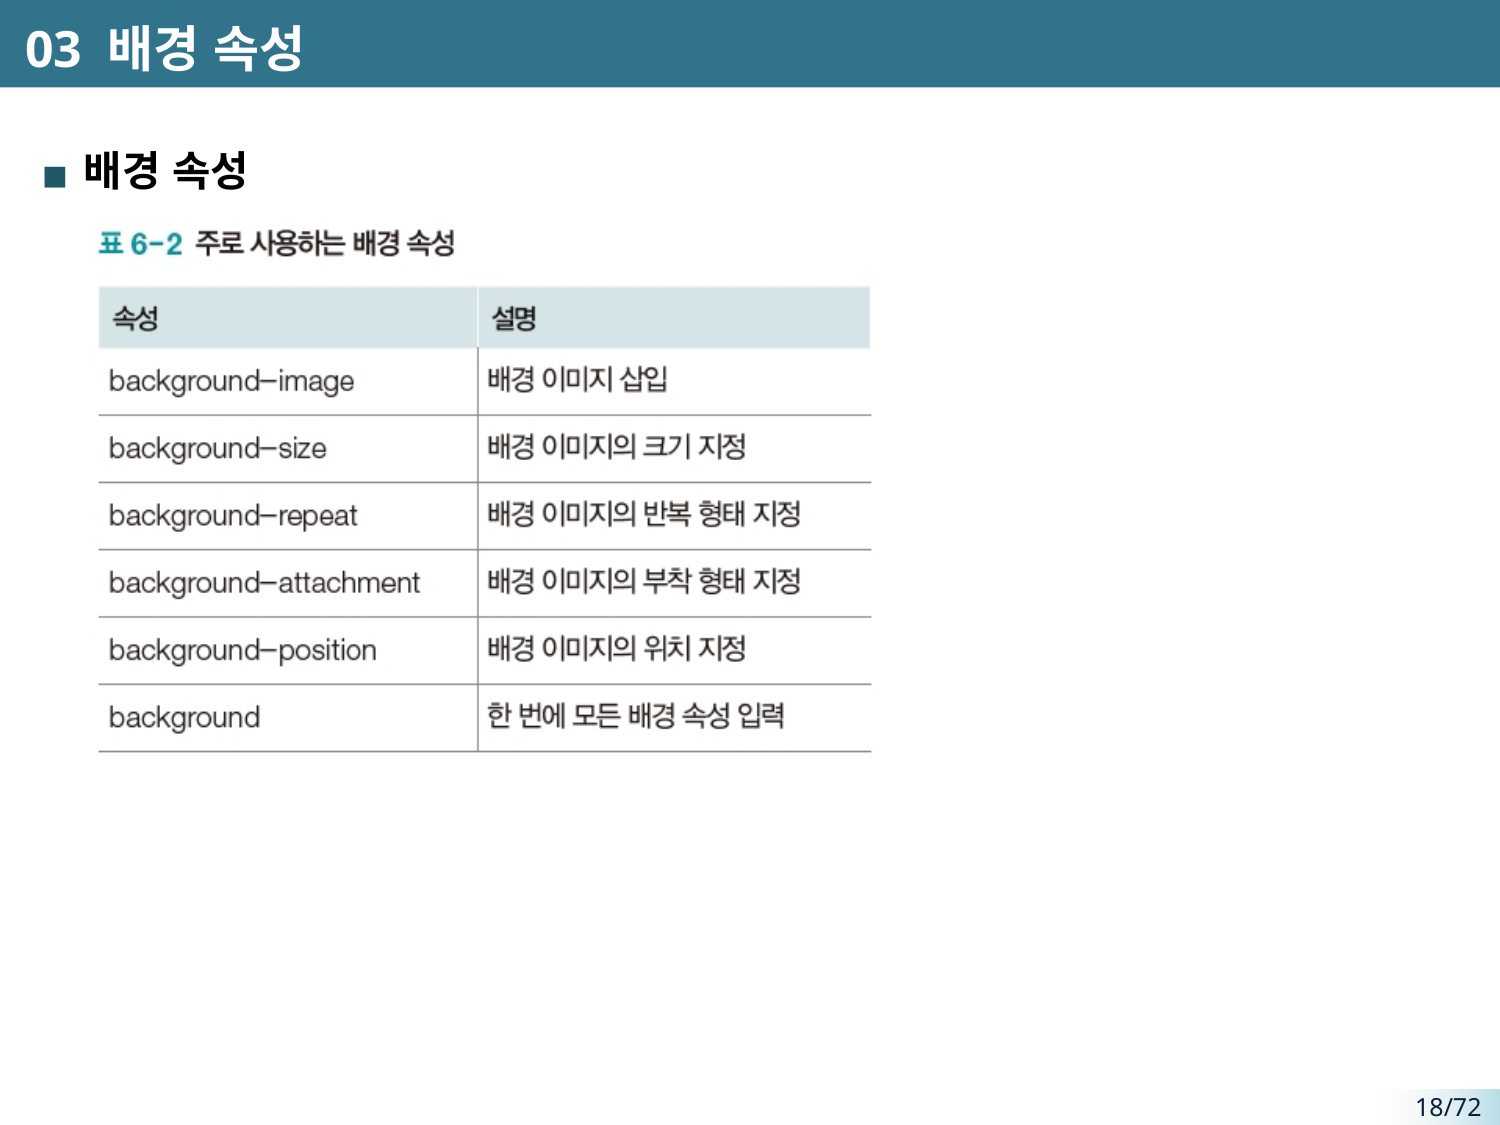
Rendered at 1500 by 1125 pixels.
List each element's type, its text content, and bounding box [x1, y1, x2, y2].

list 배경 속성 [10, 126, 1481, 1057]
picture [88, 219, 881, 763]
title 03 배경 속성 [10, 8, 1288, 87]
